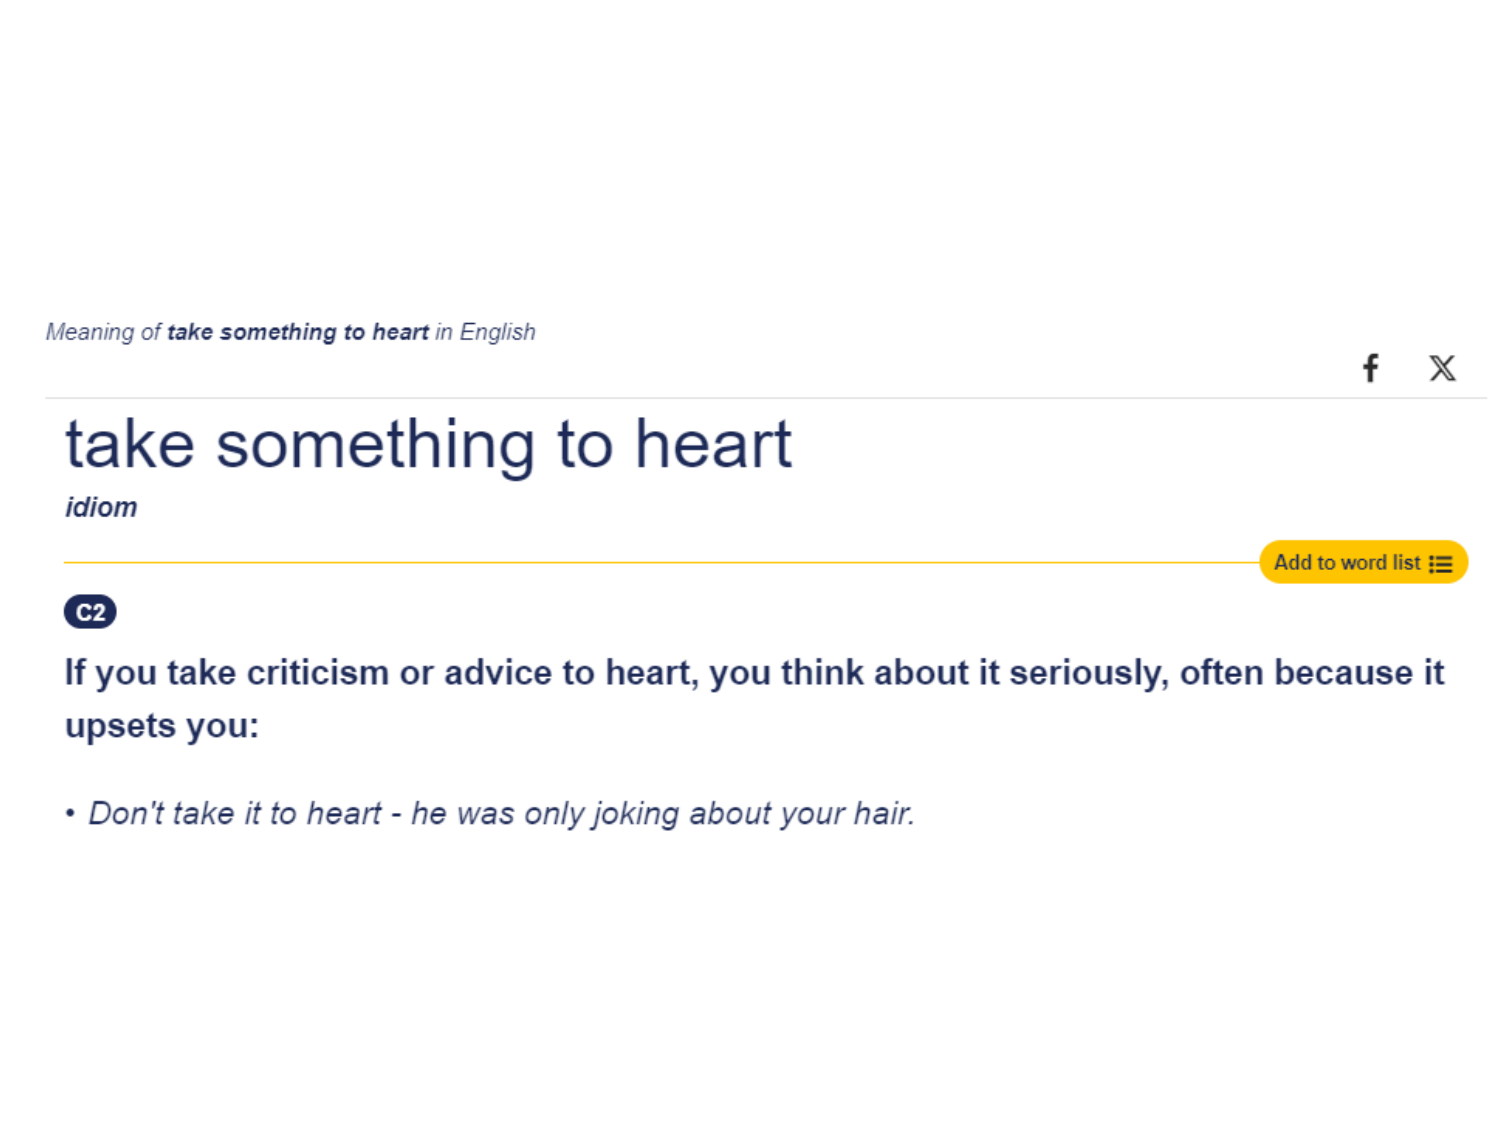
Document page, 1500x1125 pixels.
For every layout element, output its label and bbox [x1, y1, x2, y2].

picture [27, 278, 1500, 854]
